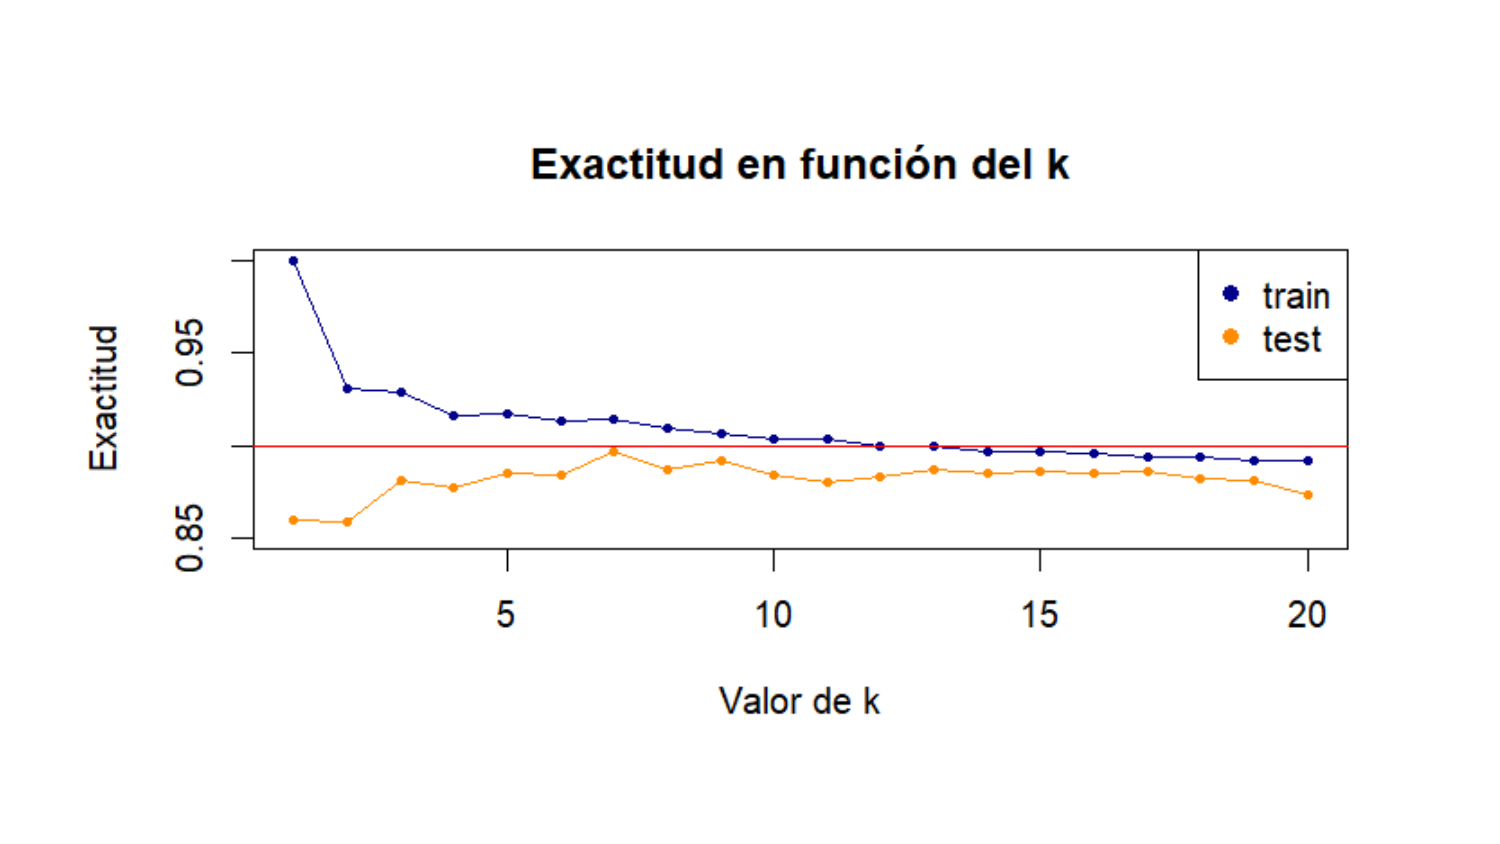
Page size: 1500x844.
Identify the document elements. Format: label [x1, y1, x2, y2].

picture [77, 73, 1439, 770]
